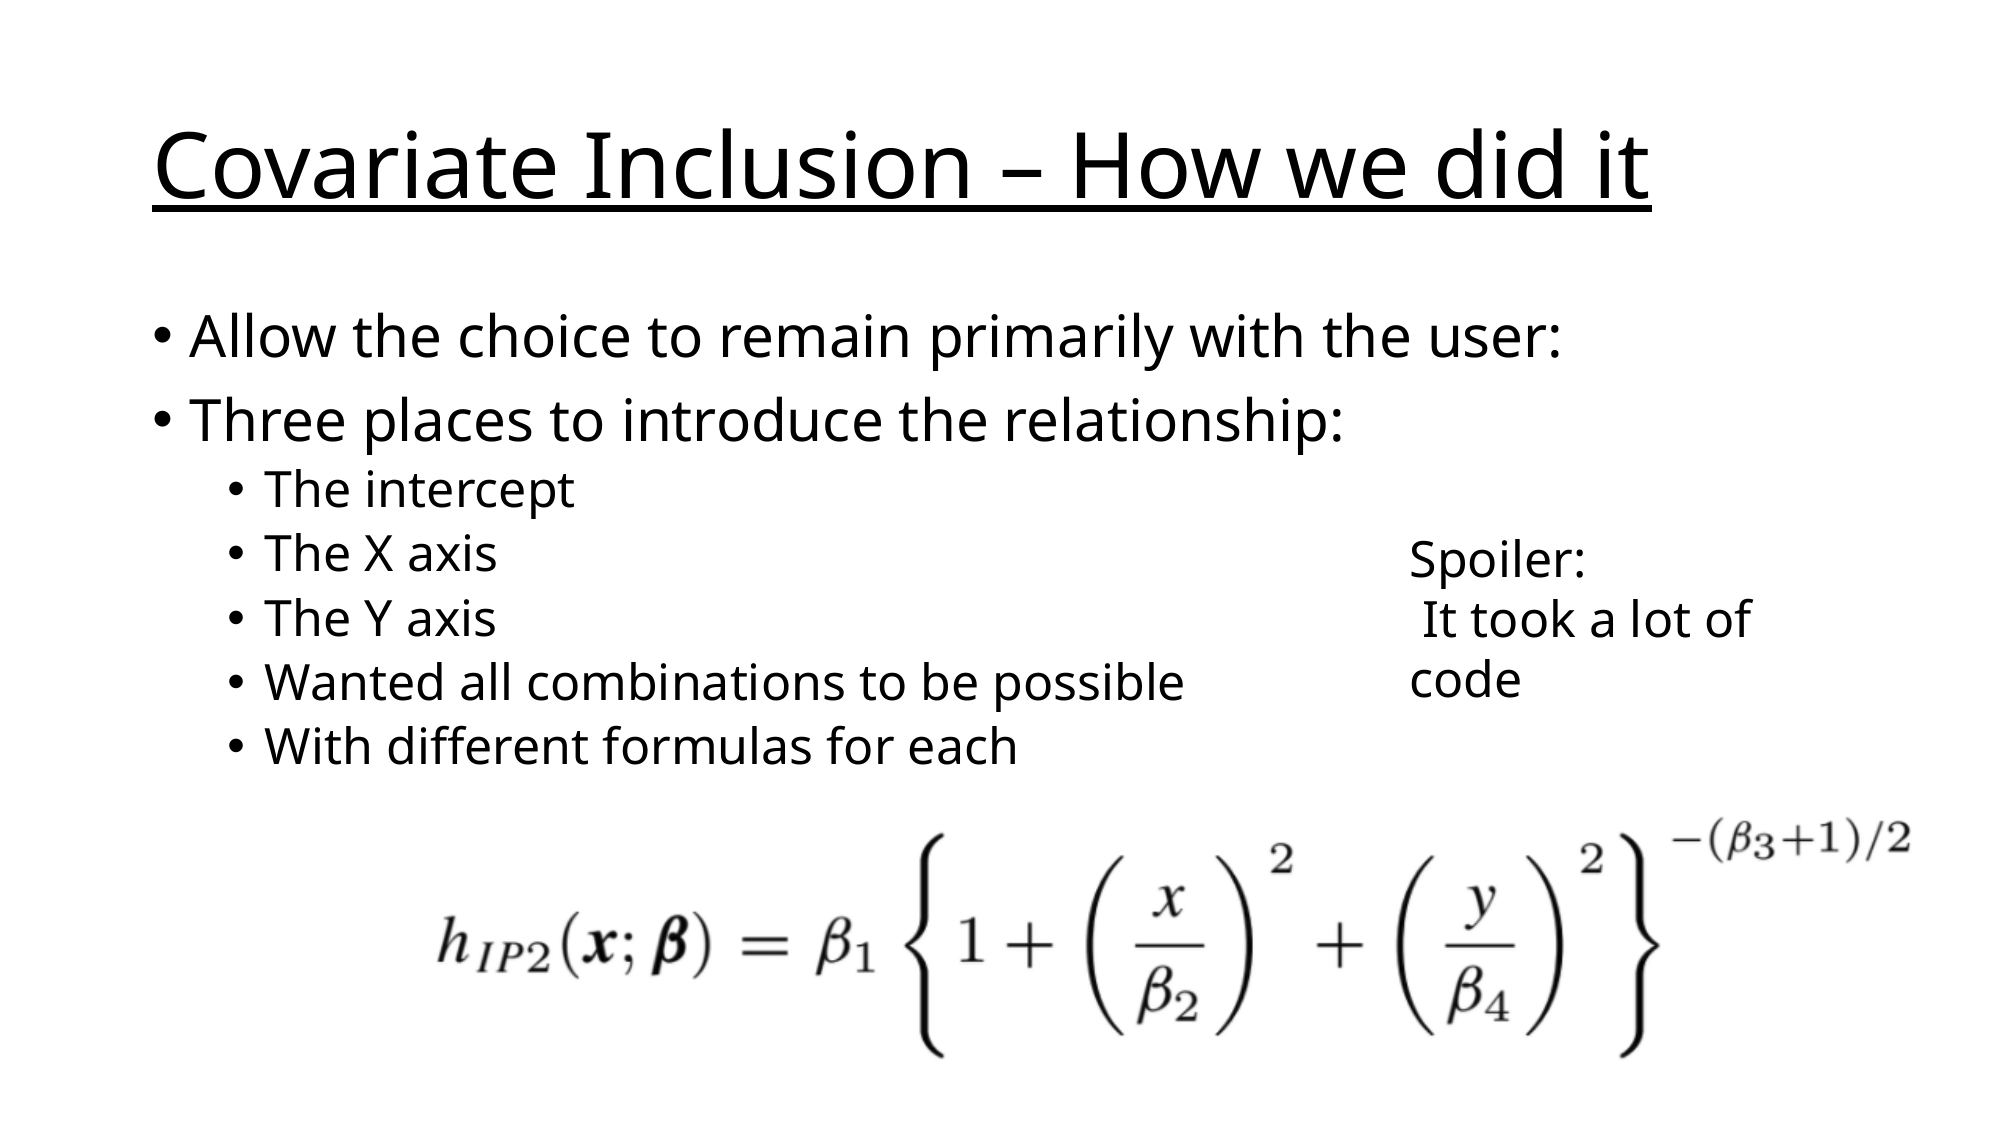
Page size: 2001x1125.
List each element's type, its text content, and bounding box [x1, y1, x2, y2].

title Covariate Inclusion – How we did it [137, 59, 1863, 278]
text_box Spoiler: It took a lot of code [1395, 519, 1891, 715]
picture [421, 804, 1919, 1092]
list Allow the choice to remain primarily with the user: Three places to introduce the relationship: The intercept The X axis The Y axis Wanted all combinations to be possible With different formulas for each [137, 299, 1863, 1014]
